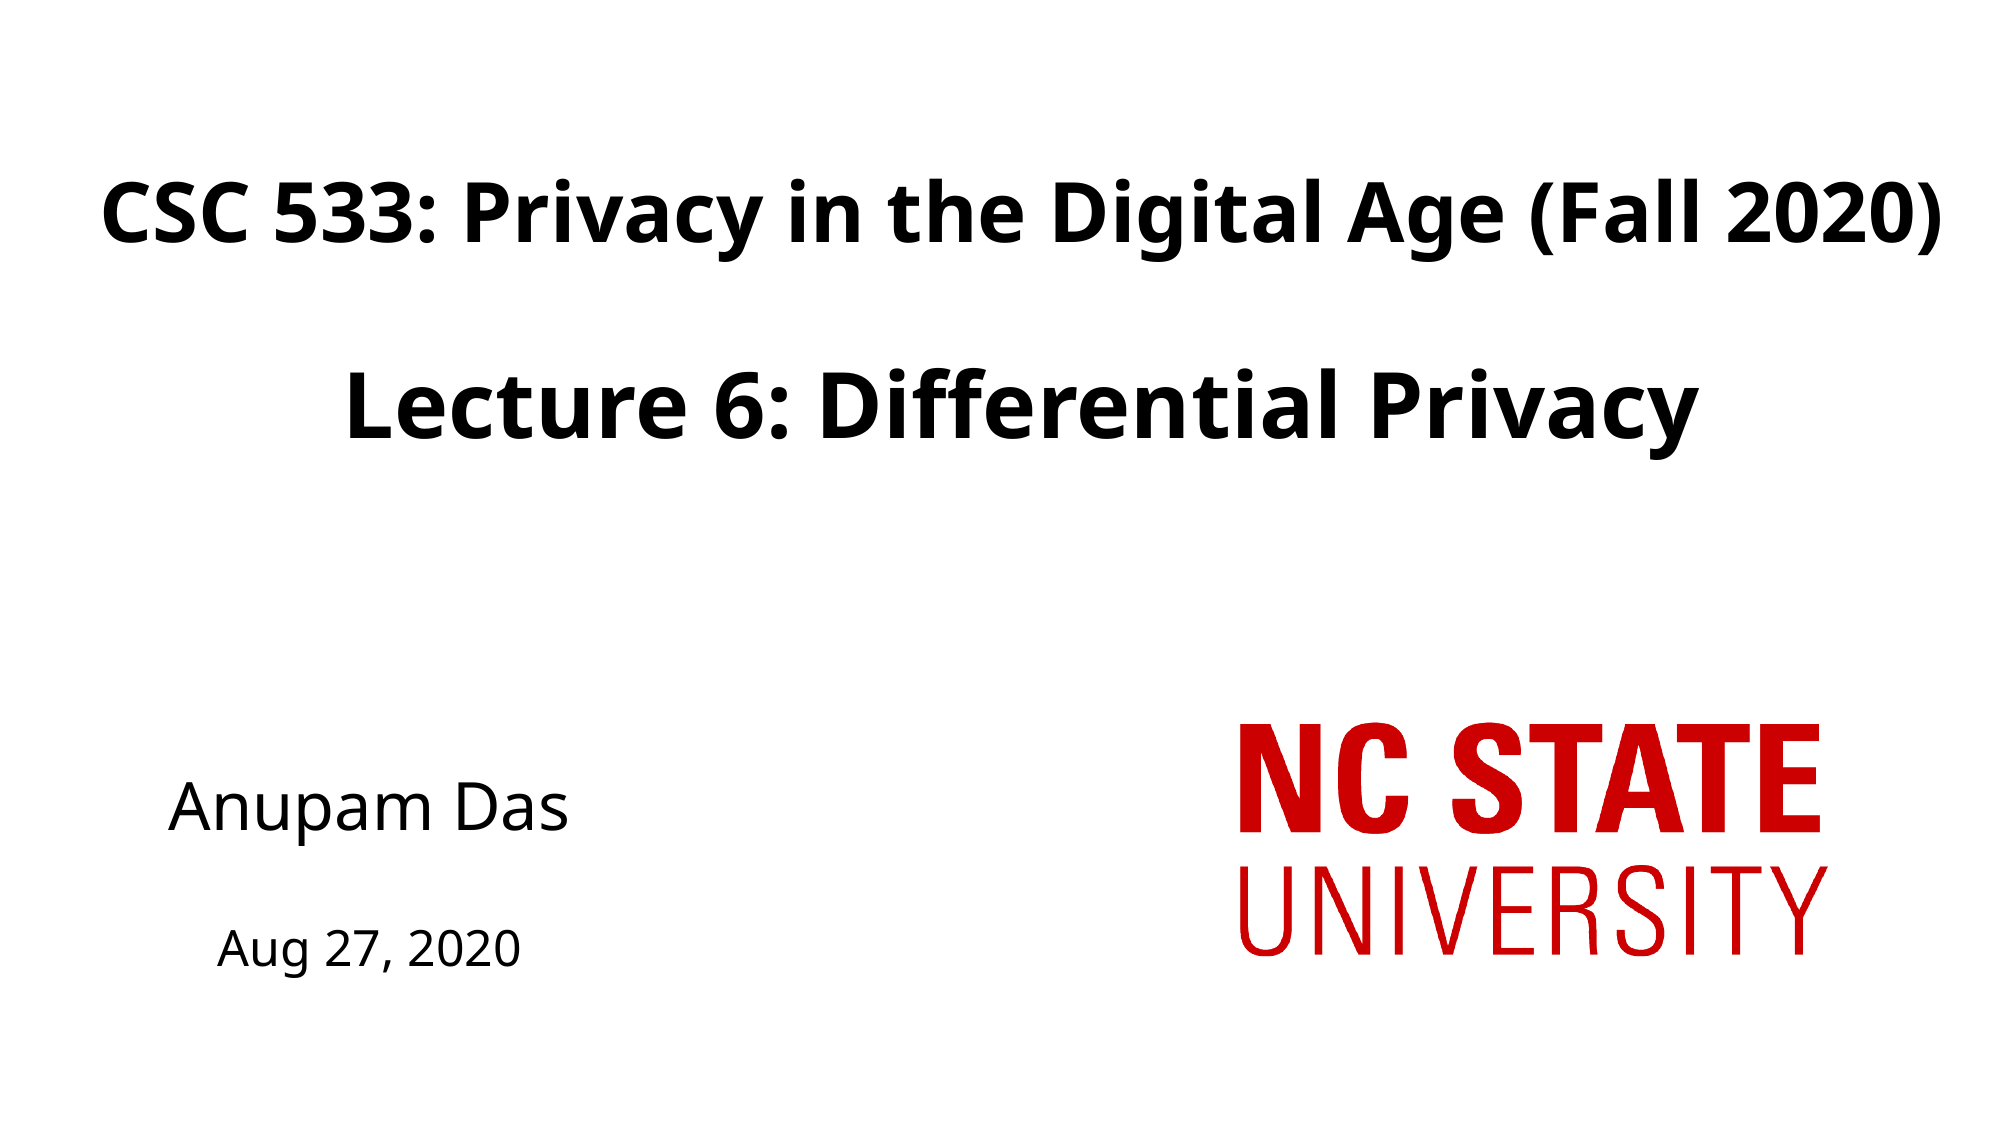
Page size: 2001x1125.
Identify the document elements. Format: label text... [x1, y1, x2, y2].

picture [1156, 659, 1906, 1021]
subtitle Anupam Das Aug 27, 2020 [76, 765, 663, 1038]
title CSC 533: Privacy in the Digital Age (Fall 2020) Lecture 6: Differential Privacy [76, 184, 1968, 576]
